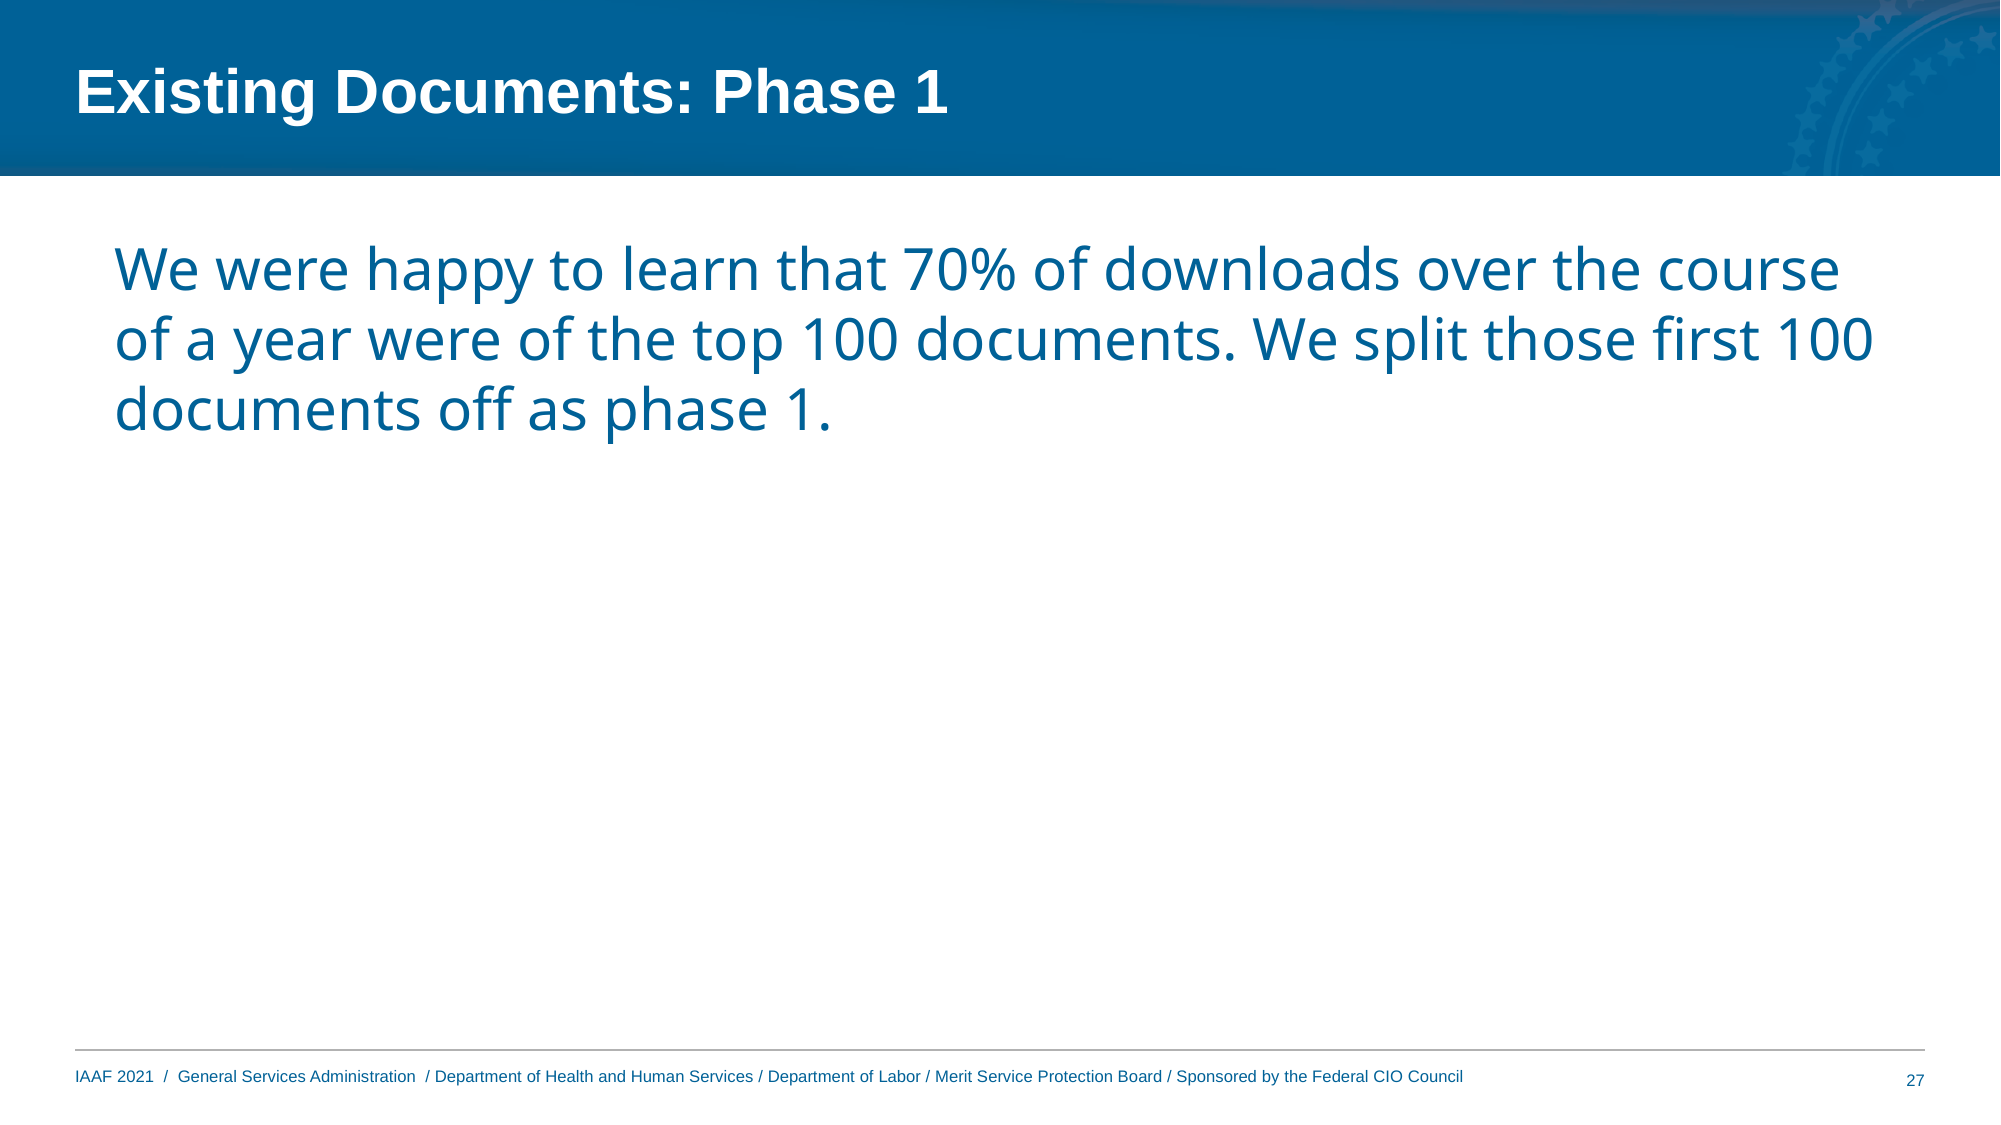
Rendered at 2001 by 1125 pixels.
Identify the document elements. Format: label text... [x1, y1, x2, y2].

slide_number 27 [1880, 1065, 1925, 1095]
picture [0, 0, 2000, 176]
title Existing Documents: Phase 1 [75, 52, 1800, 128]
list We were happy to learn that 70% of downloads over the course of a year were of the top 100 documents. We split those first 100 documents off as phase 1. [75, 224, 1925, 1035]
picture [0, 168, 666, 176]
